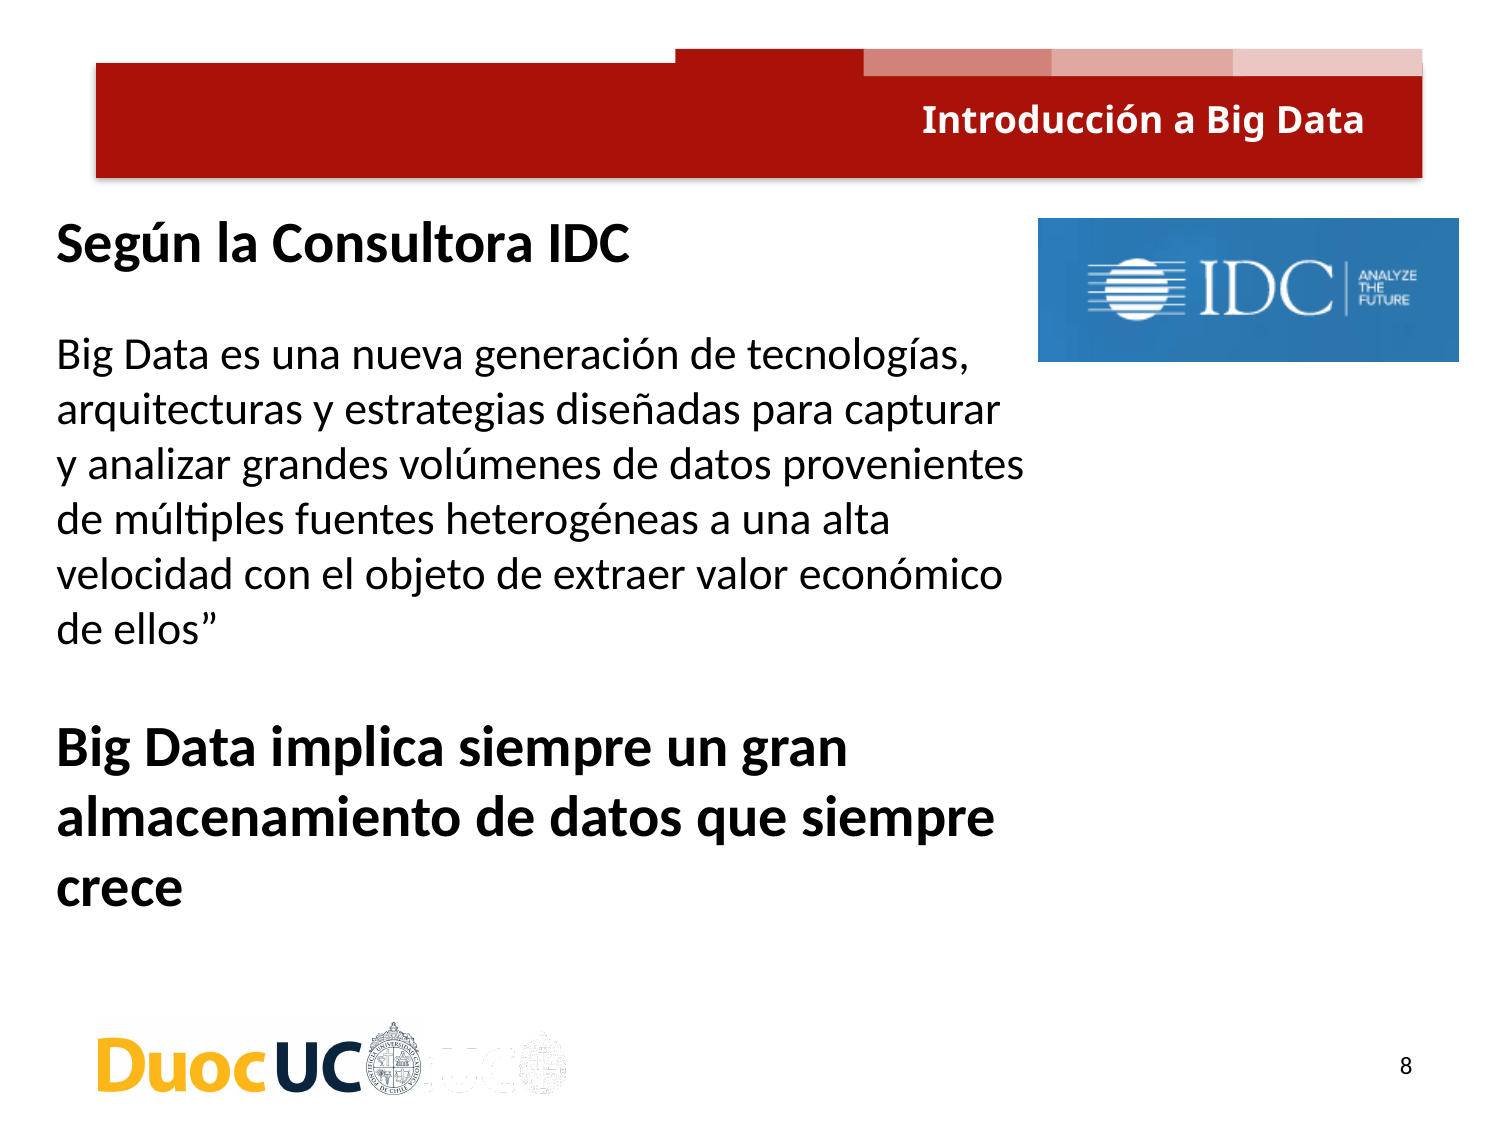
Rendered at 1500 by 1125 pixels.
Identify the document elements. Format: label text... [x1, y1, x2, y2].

picture [1037, 218, 1459, 363]
picture [96, 1021, 566, 1095]
text_box 8 [1077, 1042, 1428, 1103]
text_box Introducción a Big Data [847, 88, 1381, 149]
text_box Según la Consultora IDC Big Data es una nueva generación de tecnologías, arquitecturas y estrategias diseñadas para capturar y analizar grandes volúmenes de datos provenientes de múltiples fuentes heterogéneas a una alta velocidad con el objeto de extraer valor económico de ellos” Big Data implica siempre un gran almacenamiento de datos que siempre crece [41, 196, 1046, 926]
